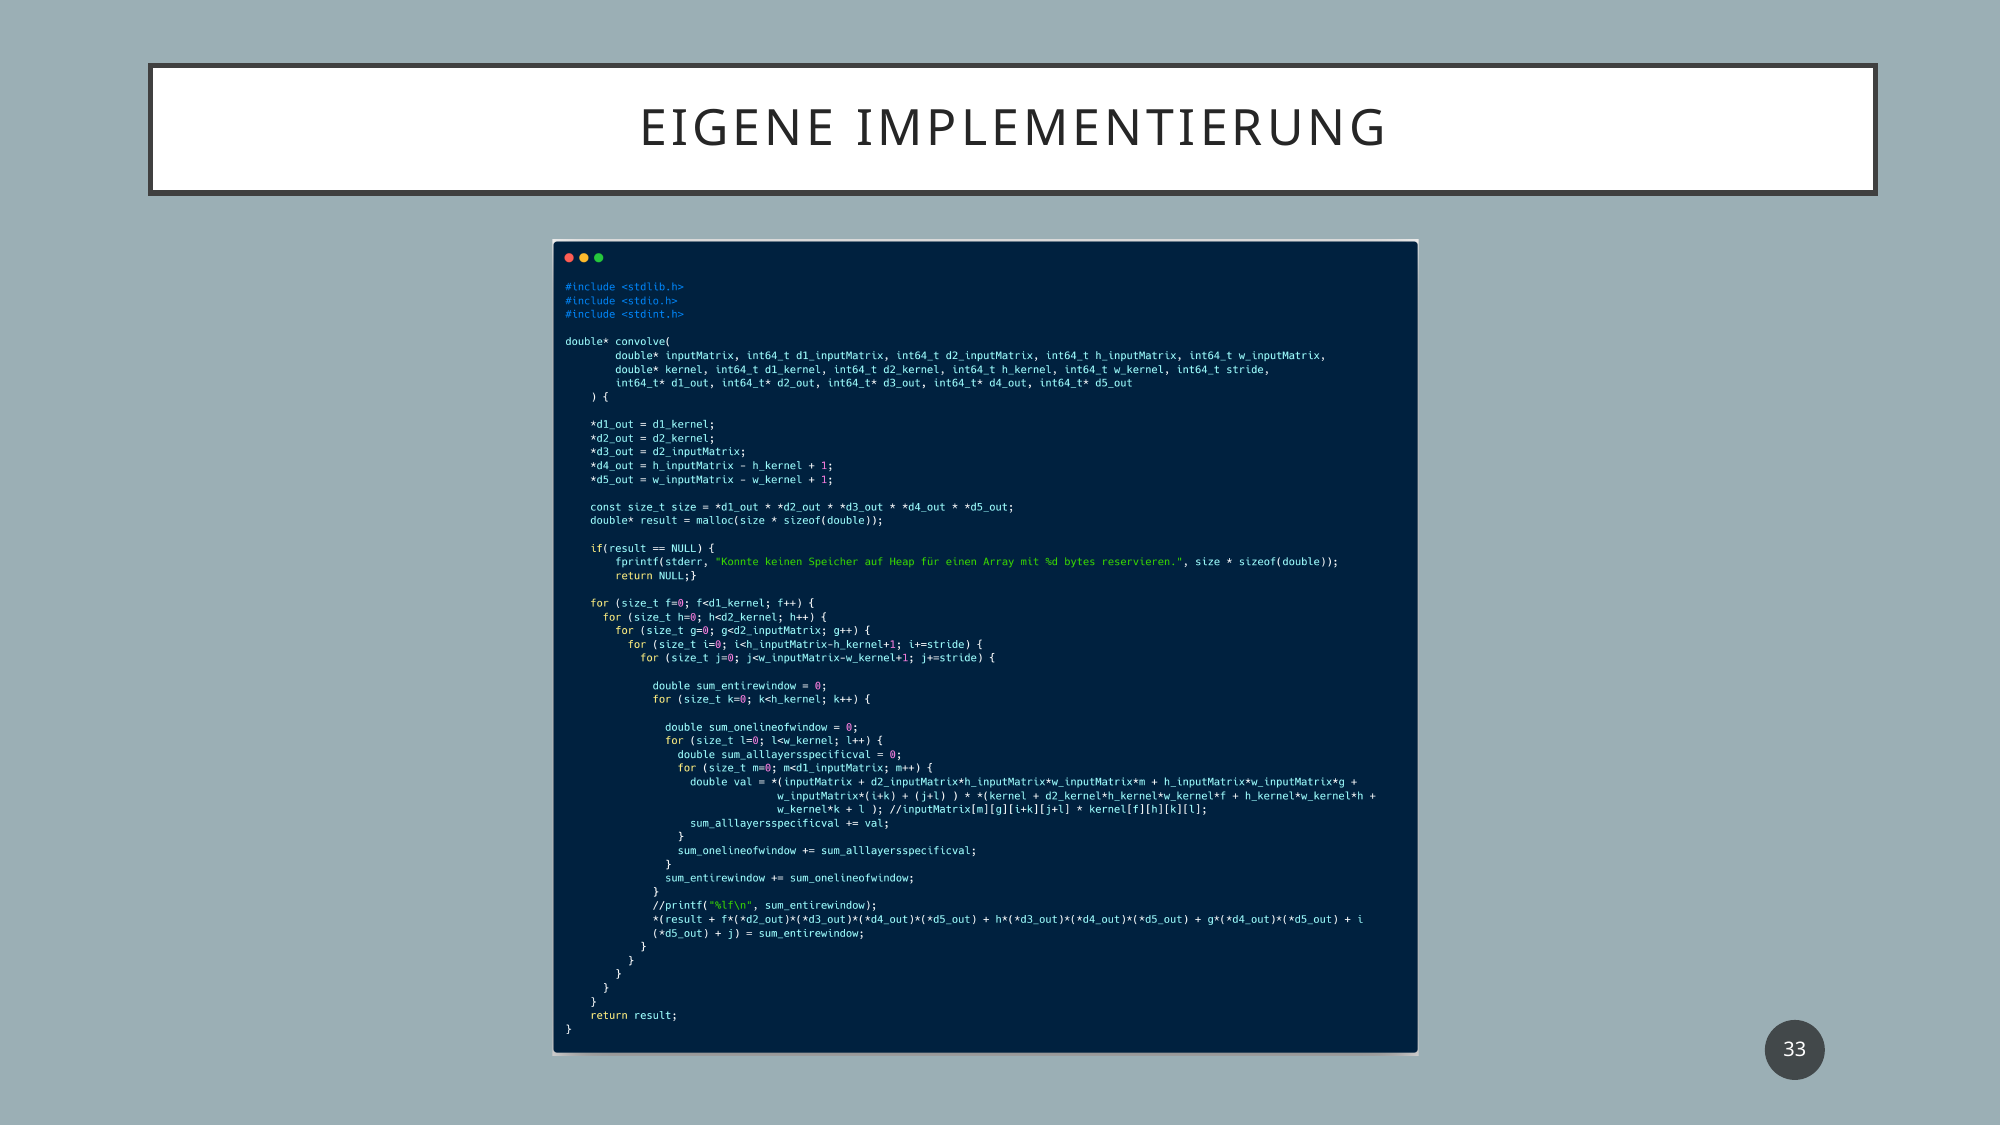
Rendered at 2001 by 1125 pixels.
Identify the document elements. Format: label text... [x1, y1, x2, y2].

picture [552, 239, 1419, 1056]
text_box Eigene Implementierung [150, 65, 1876, 193]
slide_number 33 [1764, 1019, 1825, 1080]
